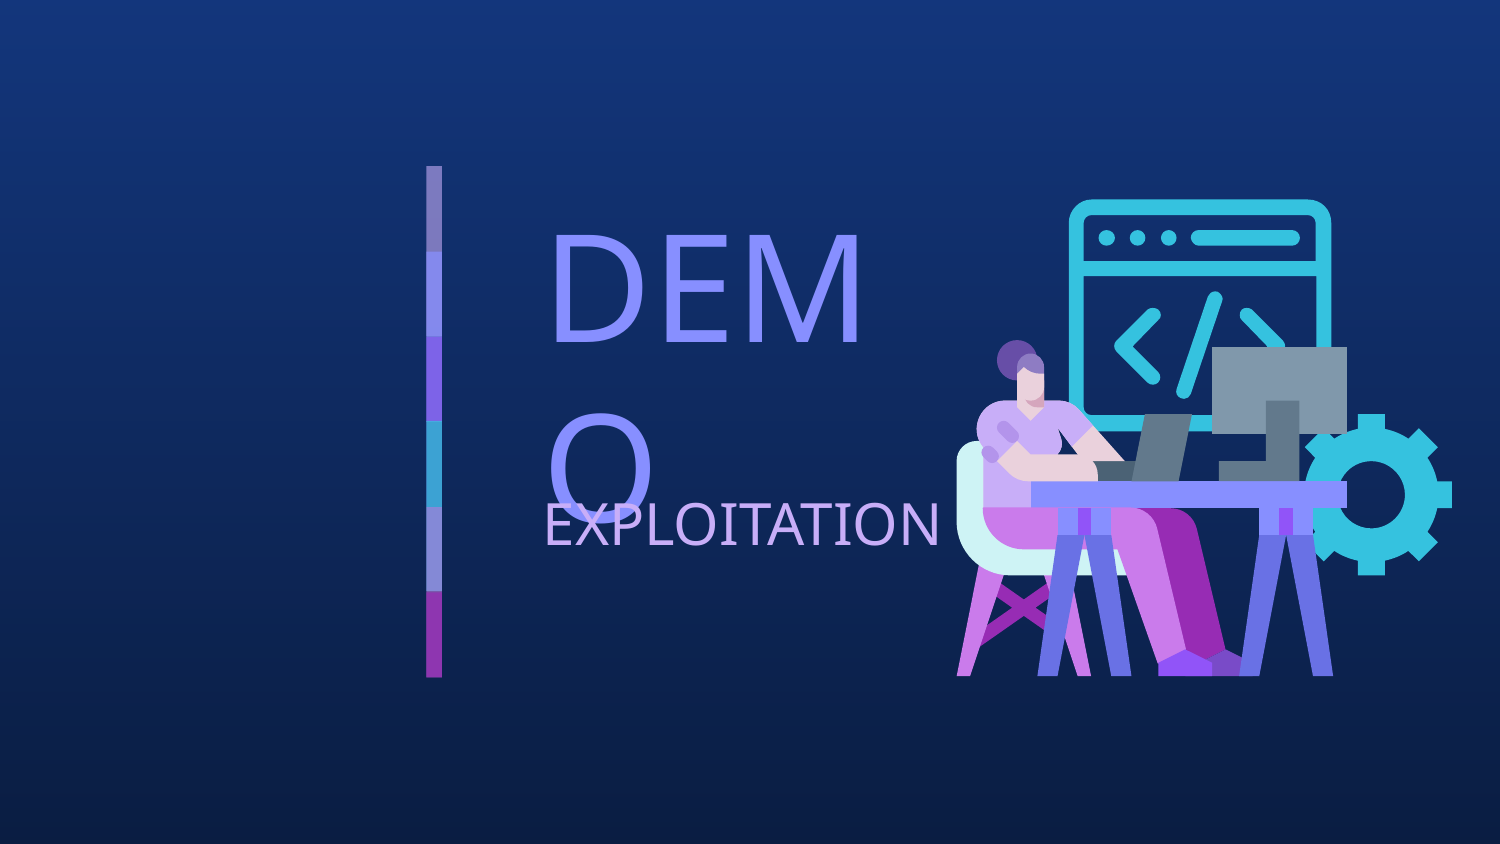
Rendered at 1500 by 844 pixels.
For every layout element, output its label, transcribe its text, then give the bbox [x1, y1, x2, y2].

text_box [1068, 199, 1332, 338]
title EXPLOITATION [527, 472, 951, 573]
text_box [956, 339, 1453, 677]
title DEMO [527, 271, 950, 472]
